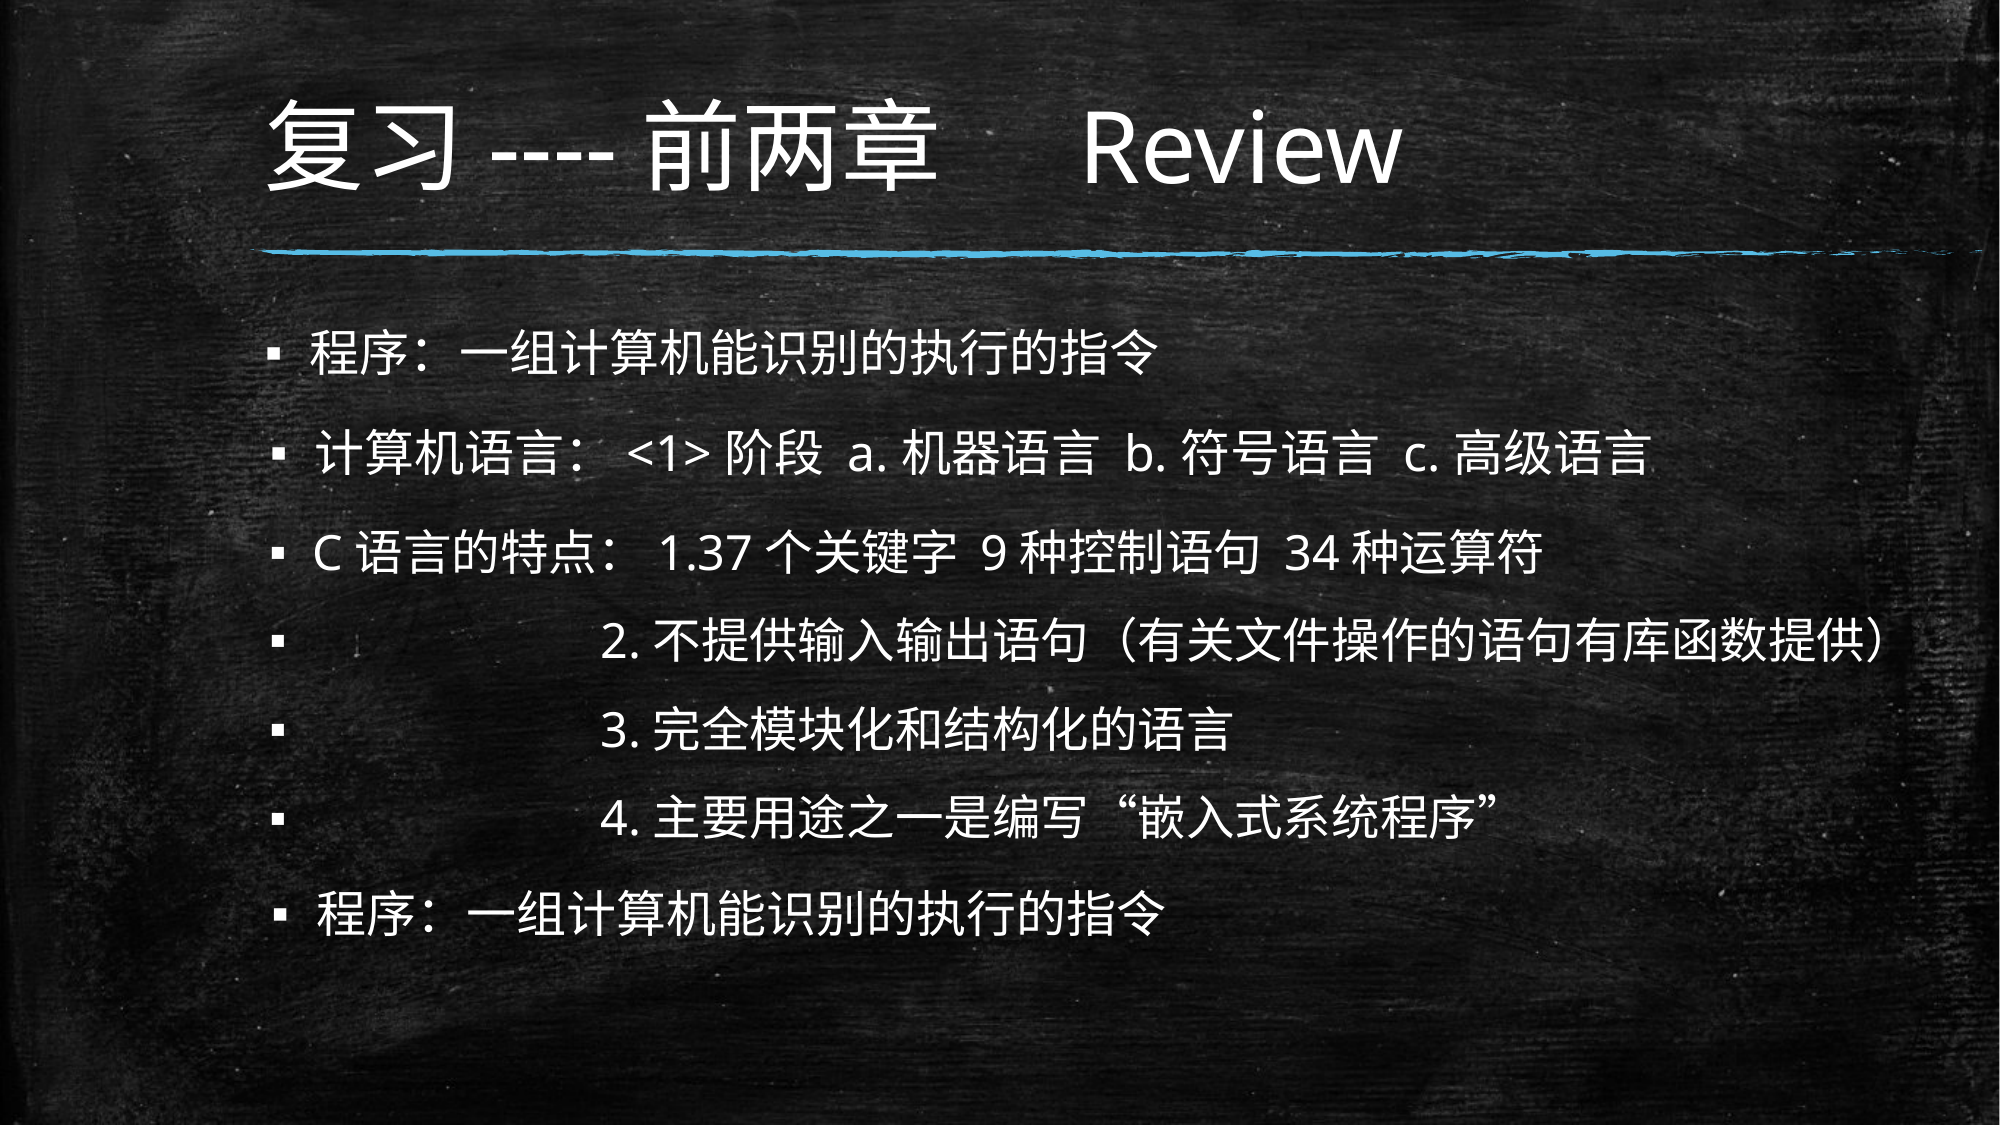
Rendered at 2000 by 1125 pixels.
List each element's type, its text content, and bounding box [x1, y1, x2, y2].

text_box 计算机语言：<1>阶段 a.机器语言 b.符号语言 c.高级语言 [254, 420, 1755, 520]
title 复习----前两章 Review [249, 45, 1750, 213]
text_box 程序：一组计算机能识别的执行的指令 [256, 881, 1757, 982]
text_box C语言的特点：1.37个关键字 9种控制语句 34种运算符 2.不提供输入输出语句（有关文件操作的语句有库函数提供） 3.完全模块化和结构化的语言 4.主要用途之一是编写“嵌入式系统程序” [254, 520, 1969, 858]
list 程序：一组计算机能识别的执行的指令 [249, 320, 1750, 421]
